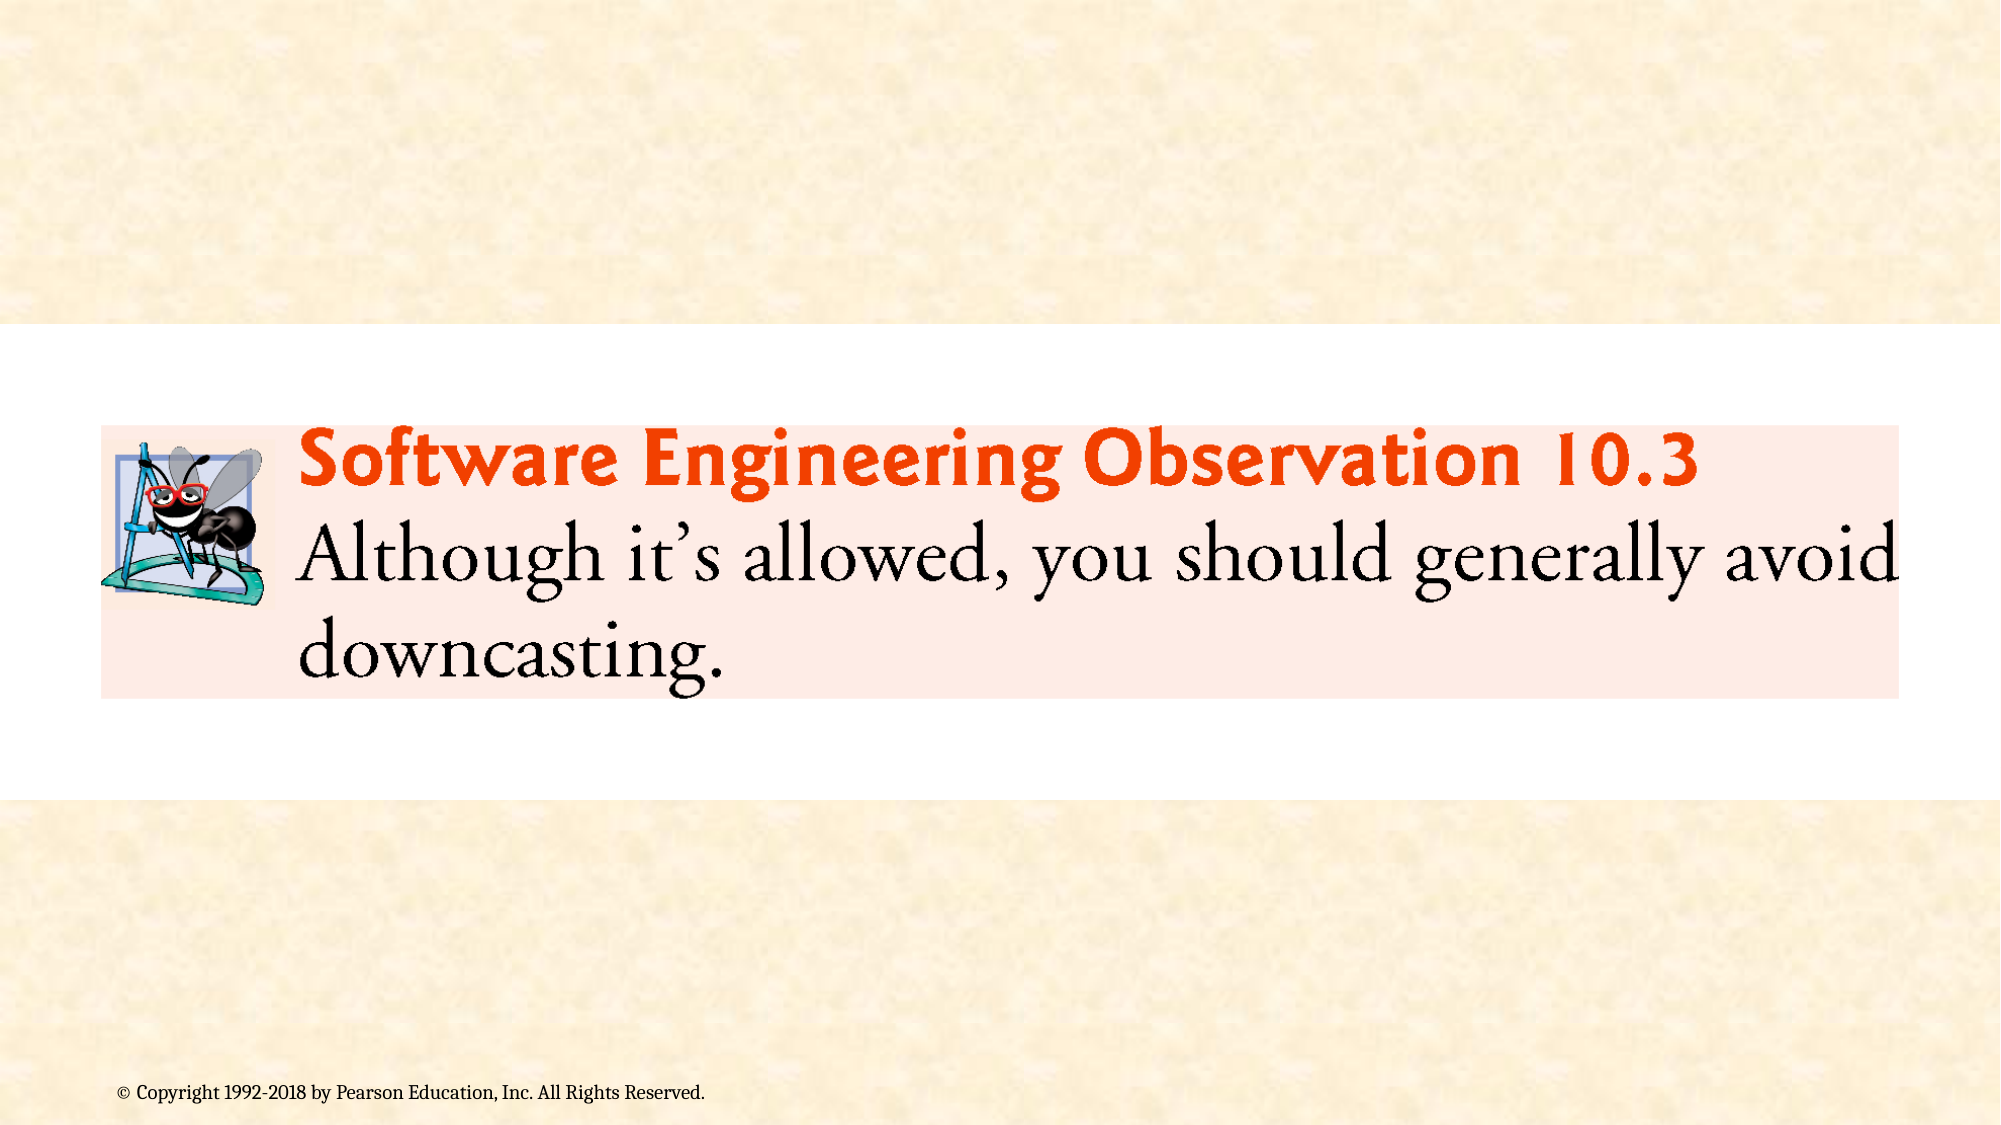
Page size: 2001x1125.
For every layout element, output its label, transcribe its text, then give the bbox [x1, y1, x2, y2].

picture [0, 0, 2001, 1125]
footer © Copyright 1992-2018 by Pearson Education, Inc. All Rights Reserved. [99, 1051, 1473, 1112]
